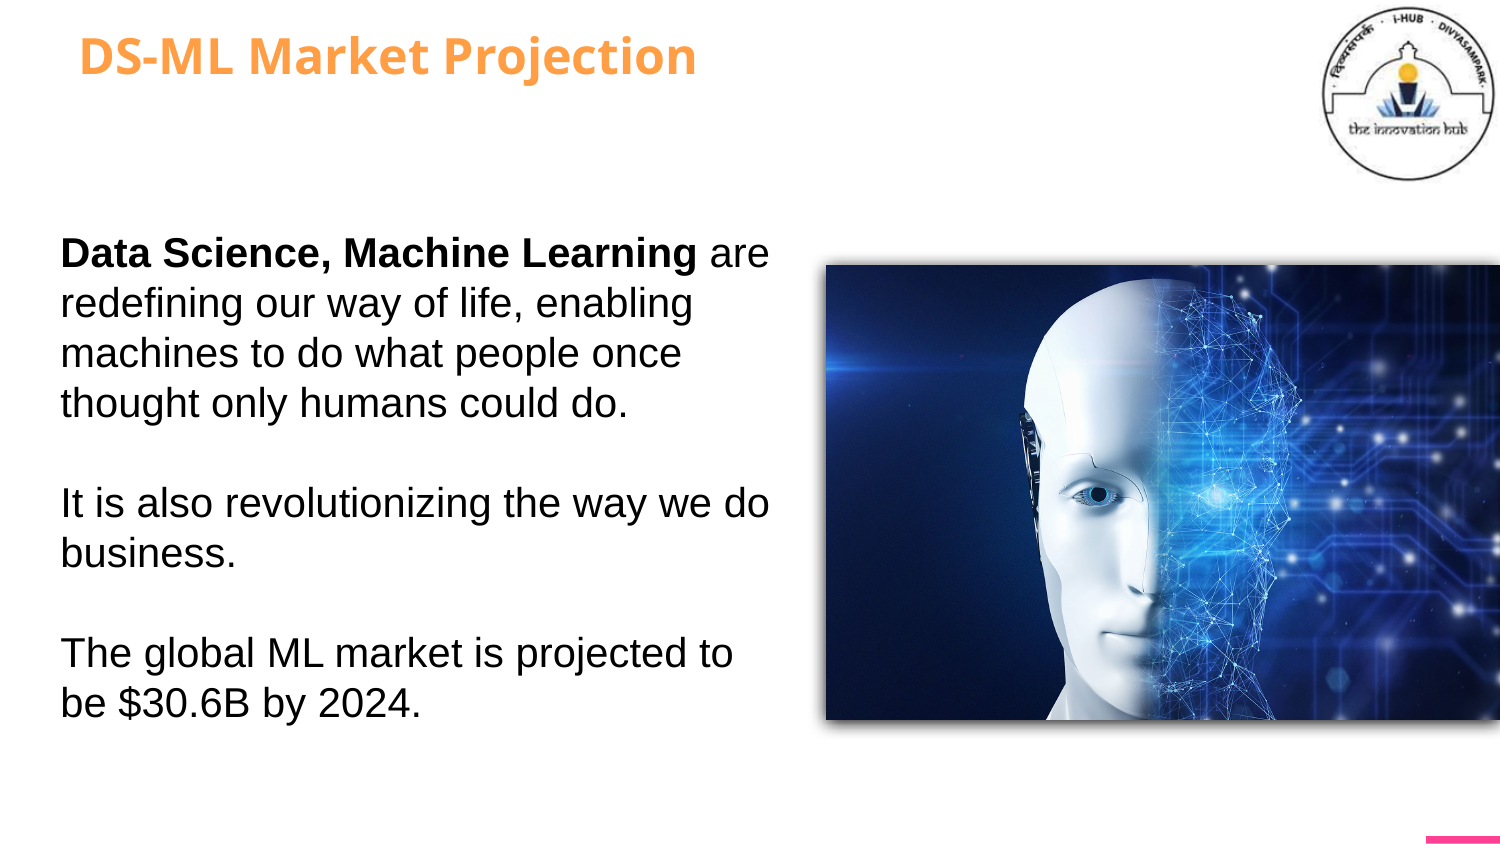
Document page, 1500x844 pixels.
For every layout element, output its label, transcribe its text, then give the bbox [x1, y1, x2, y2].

picture [1318, 1, 1500, 186]
text_box Data Science, Machine Learning are redefining our way of life, enabling machines to do what people once thought only humans could do. It is also revolutionizing the way we do business. The global ML market is projected to be $30.6B by 2024. [45, 217, 792, 733]
text_box DS-ML Market Projection [67, 25, 947, 97]
text_box [826, 265, 1500, 720]
